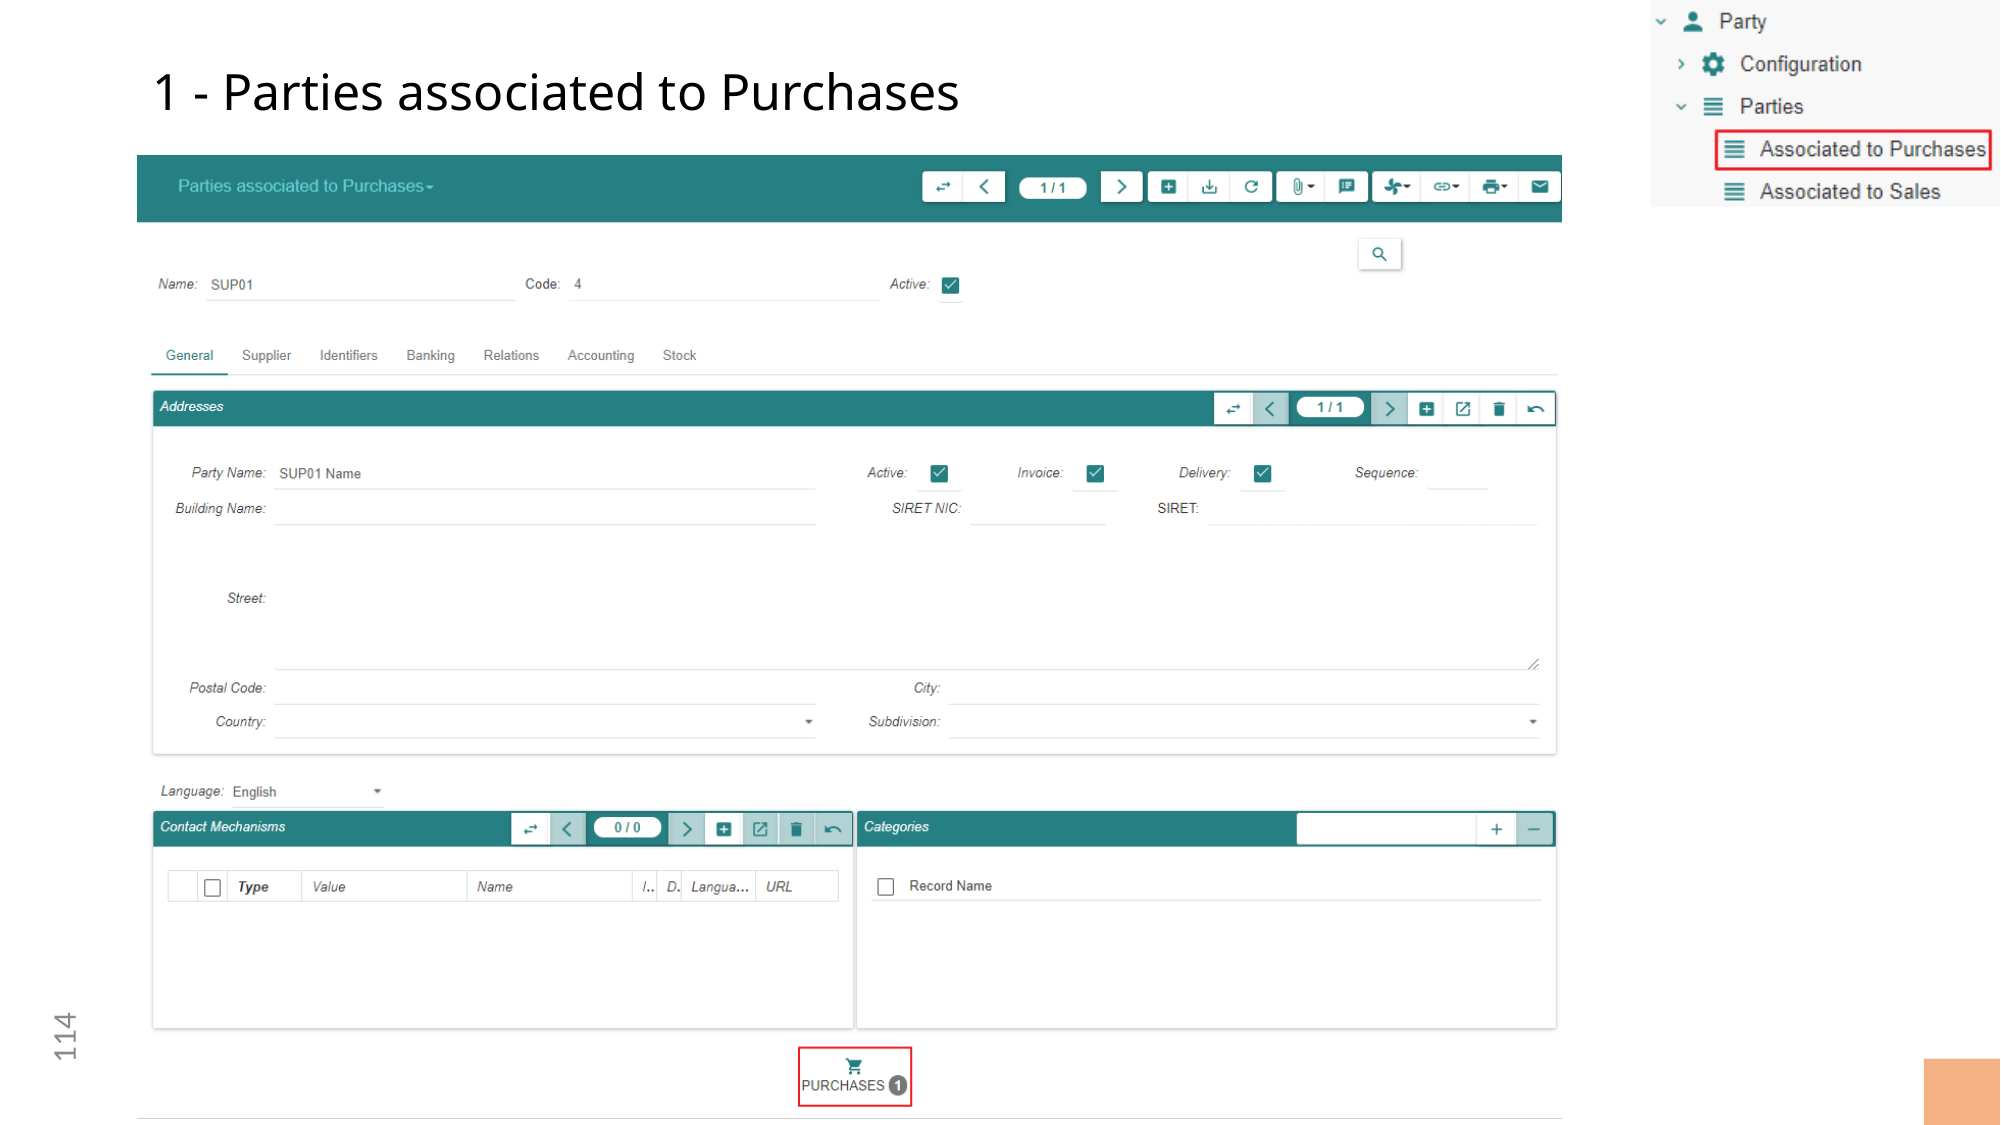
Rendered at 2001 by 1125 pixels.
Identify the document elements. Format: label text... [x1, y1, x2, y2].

slide_number 114 [32, 969, 93, 1108]
text_box [1923, 1058, 2000, 1125]
title 1 - Parties associated to Purchases [137, 59, 1651, 136]
picture [1651, 0, 2000, 207]
picture [137, 155, 1562, 1119]
